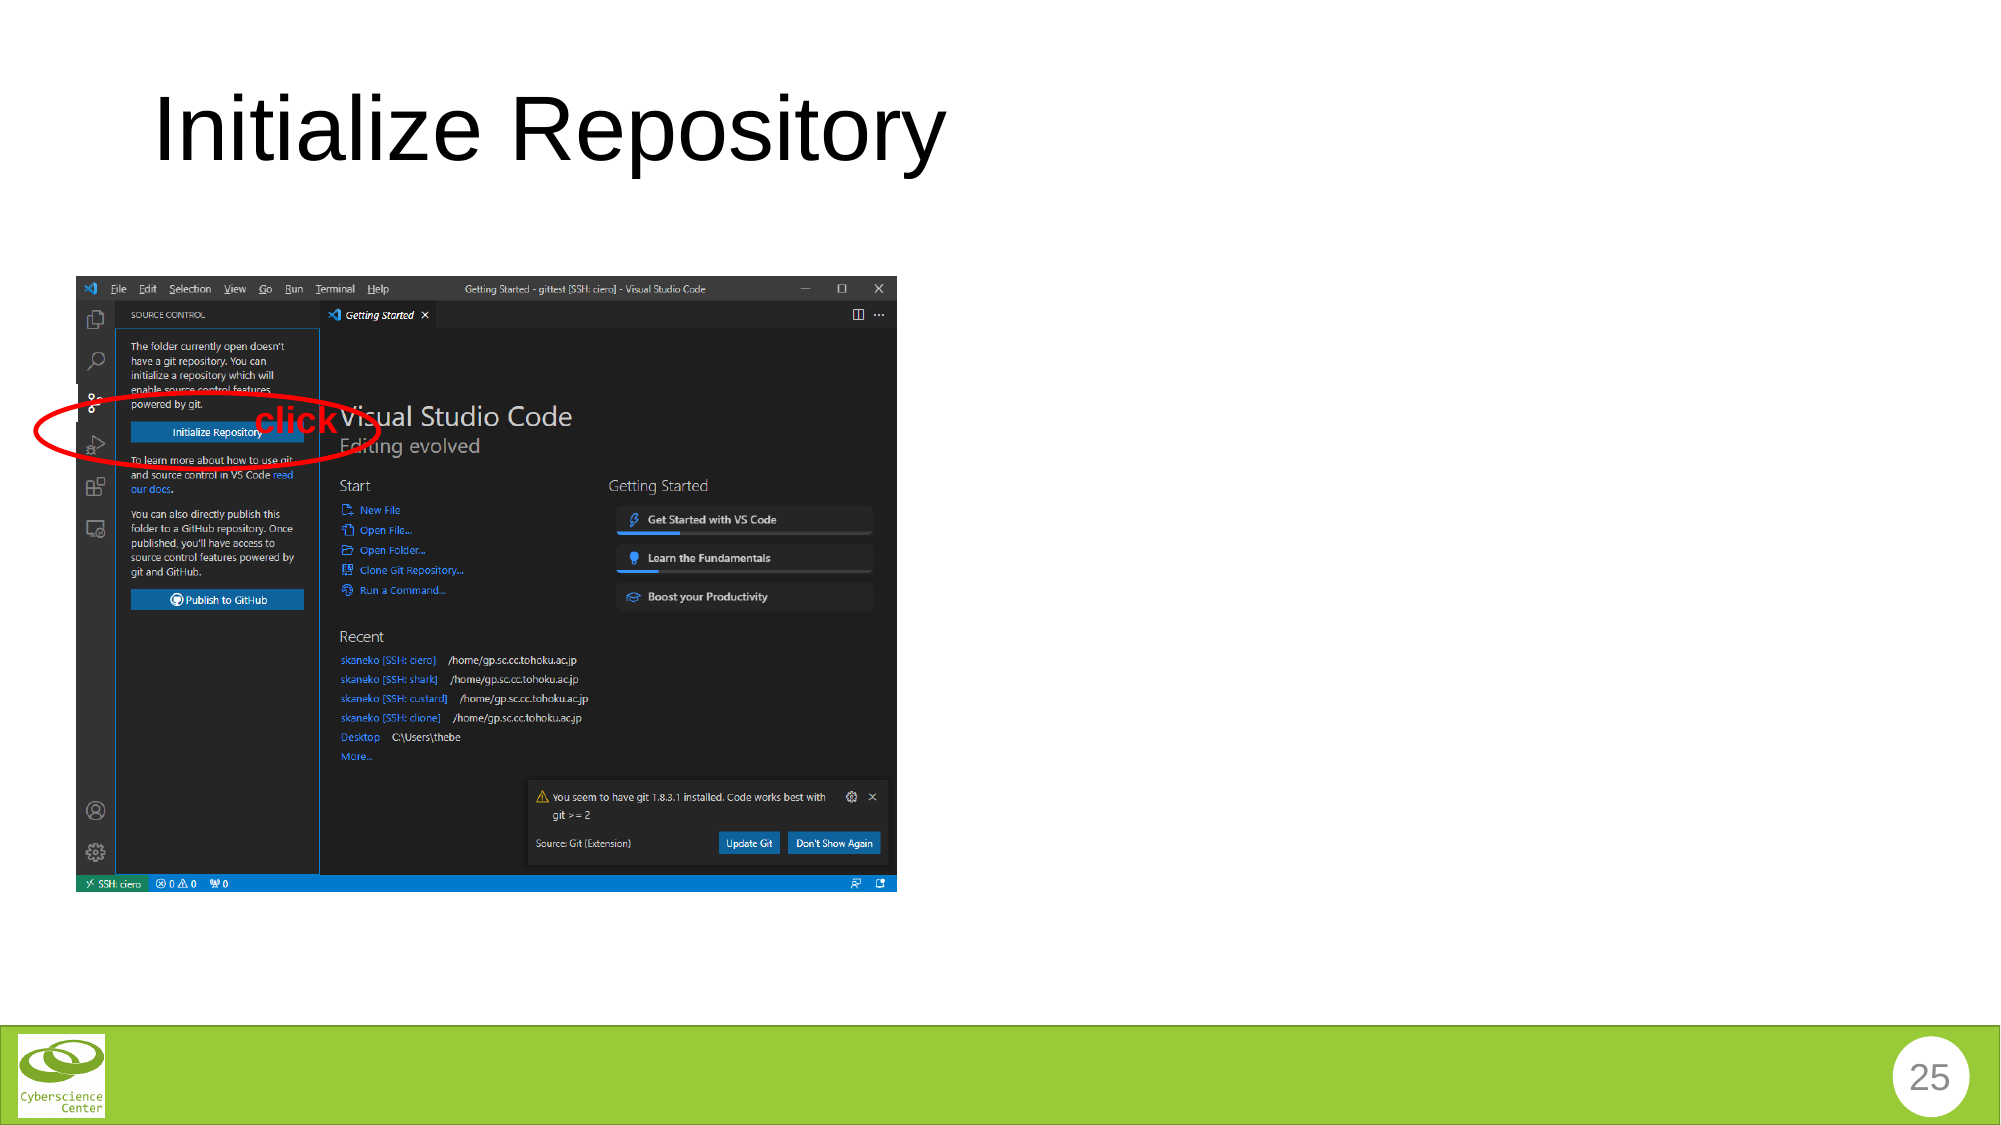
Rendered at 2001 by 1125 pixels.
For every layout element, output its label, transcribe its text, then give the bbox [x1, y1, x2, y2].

picture [75, 276, 897, 893]
title Initialize Repository [137, 22, 1863, 240]
text_box [34, 405, 75, 457]
slide_number 25 [1515, 1045, 1966, 1106]
